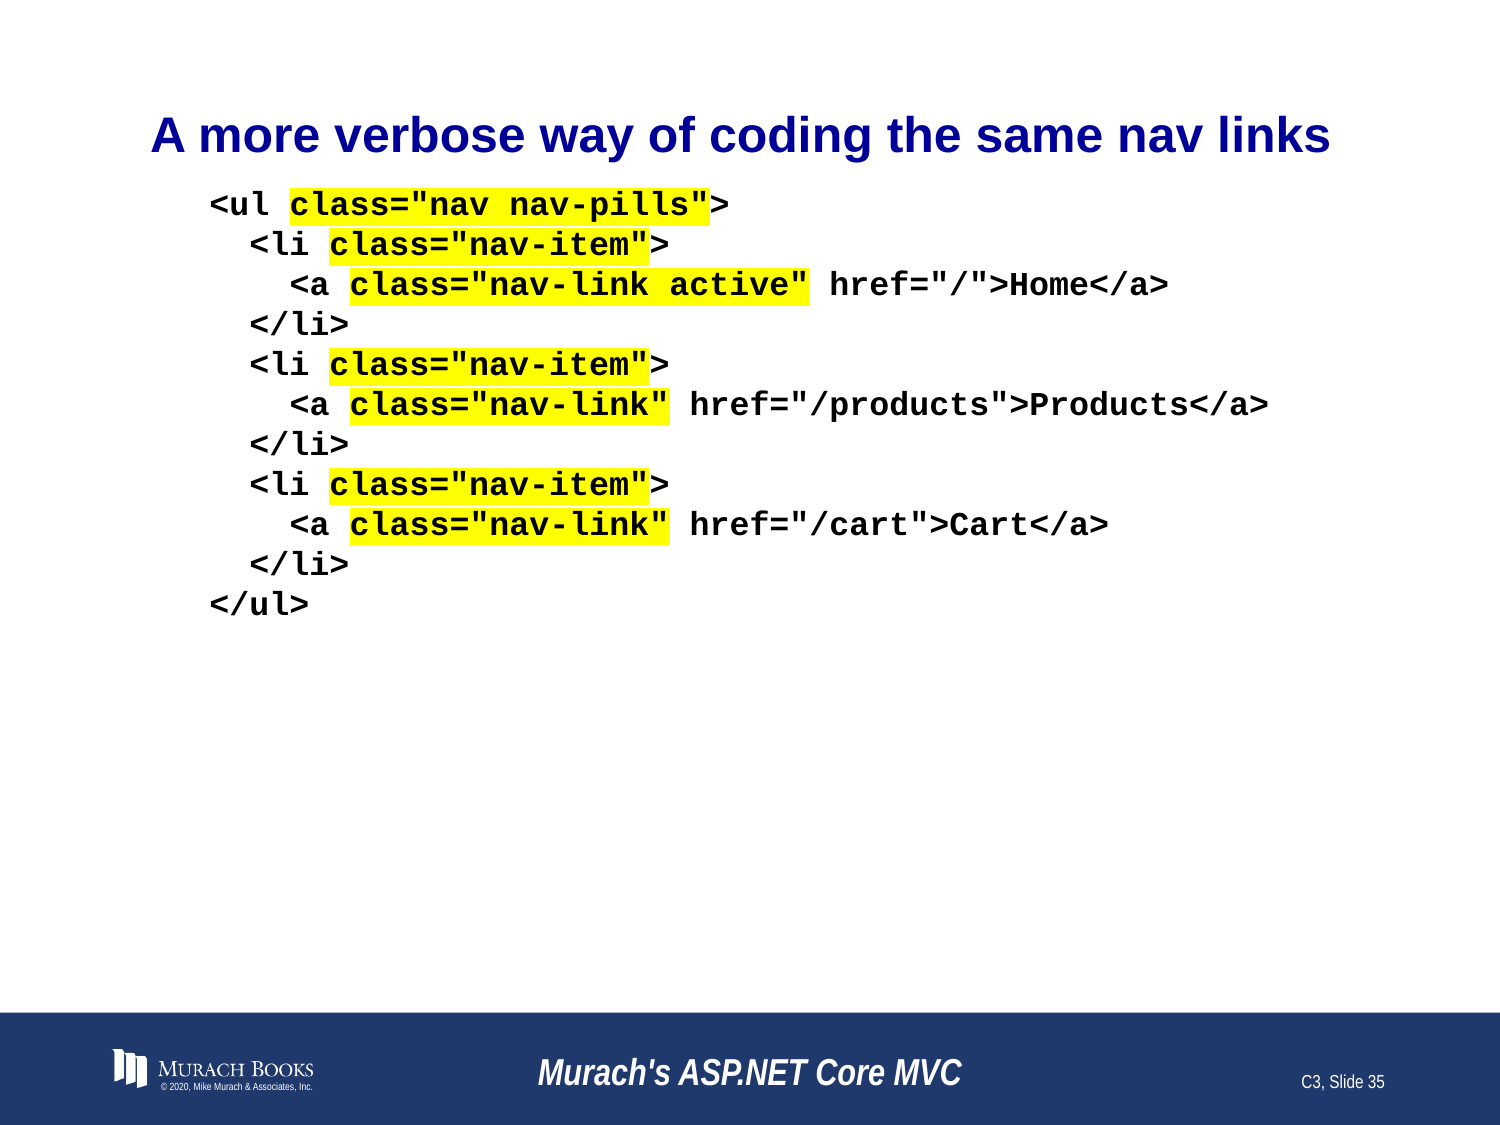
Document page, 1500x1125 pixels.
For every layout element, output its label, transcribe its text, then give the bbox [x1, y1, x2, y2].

list <ul class="nav nav-pills"> <li class="nav-item"> <a class="nav-link active" href="/">Home</a> </li> <li class="nav-item"> <a class="nav-link" href="/products">Products</a> </li> <li class="nav-item"> <a class="nav-link" href="/cart">Cart</a> </li> </ul> [137, 174, 1350, 975]
slide_number Murach's ASP.NET Core MVC [463, 1025, 1050, 1100]
footer © 2020, Mike Murach & Associates, Inc. [12, 1025, 463, 1100]
title A more verbose way of coding the same nav links [150, 102, 1350, 164]
slide_number C3, Slide 35 [1087, 1025, 1400, 1100]
